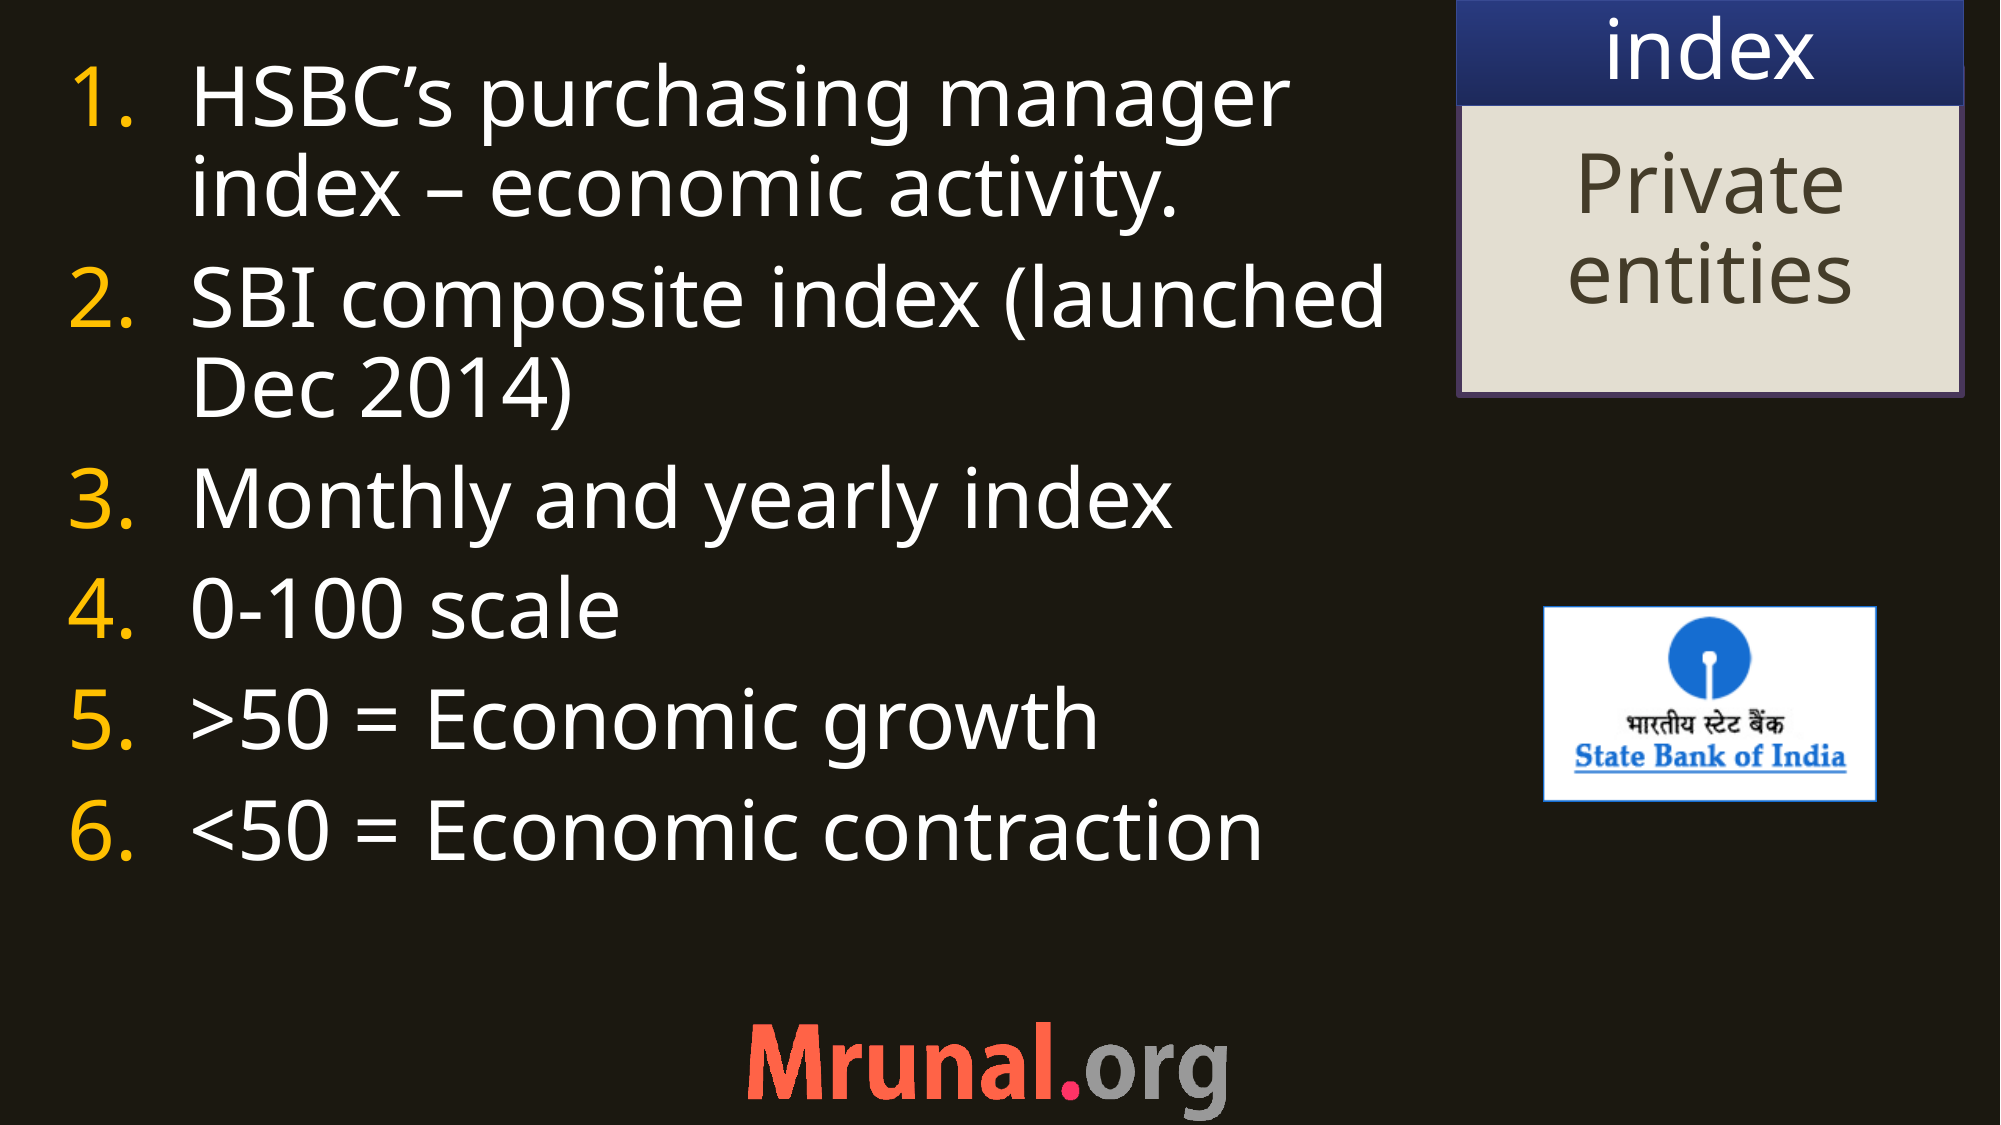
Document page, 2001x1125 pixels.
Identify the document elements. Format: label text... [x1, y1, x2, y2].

picture [741, 1014, 1230, 1125]
title Private entities [1456, 65, 1965, 398]
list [1543, 606, 1877, 803]
list HSBC’s purchasing manager index – economic activity. SBI composite index (launched Dec 2014) Monthly and yearly index 0-100 scale >50 = Economic growth <50 = Economic contraction [52, 47, 1447, 1014]
list index [1456, 0, 1964, 106]
